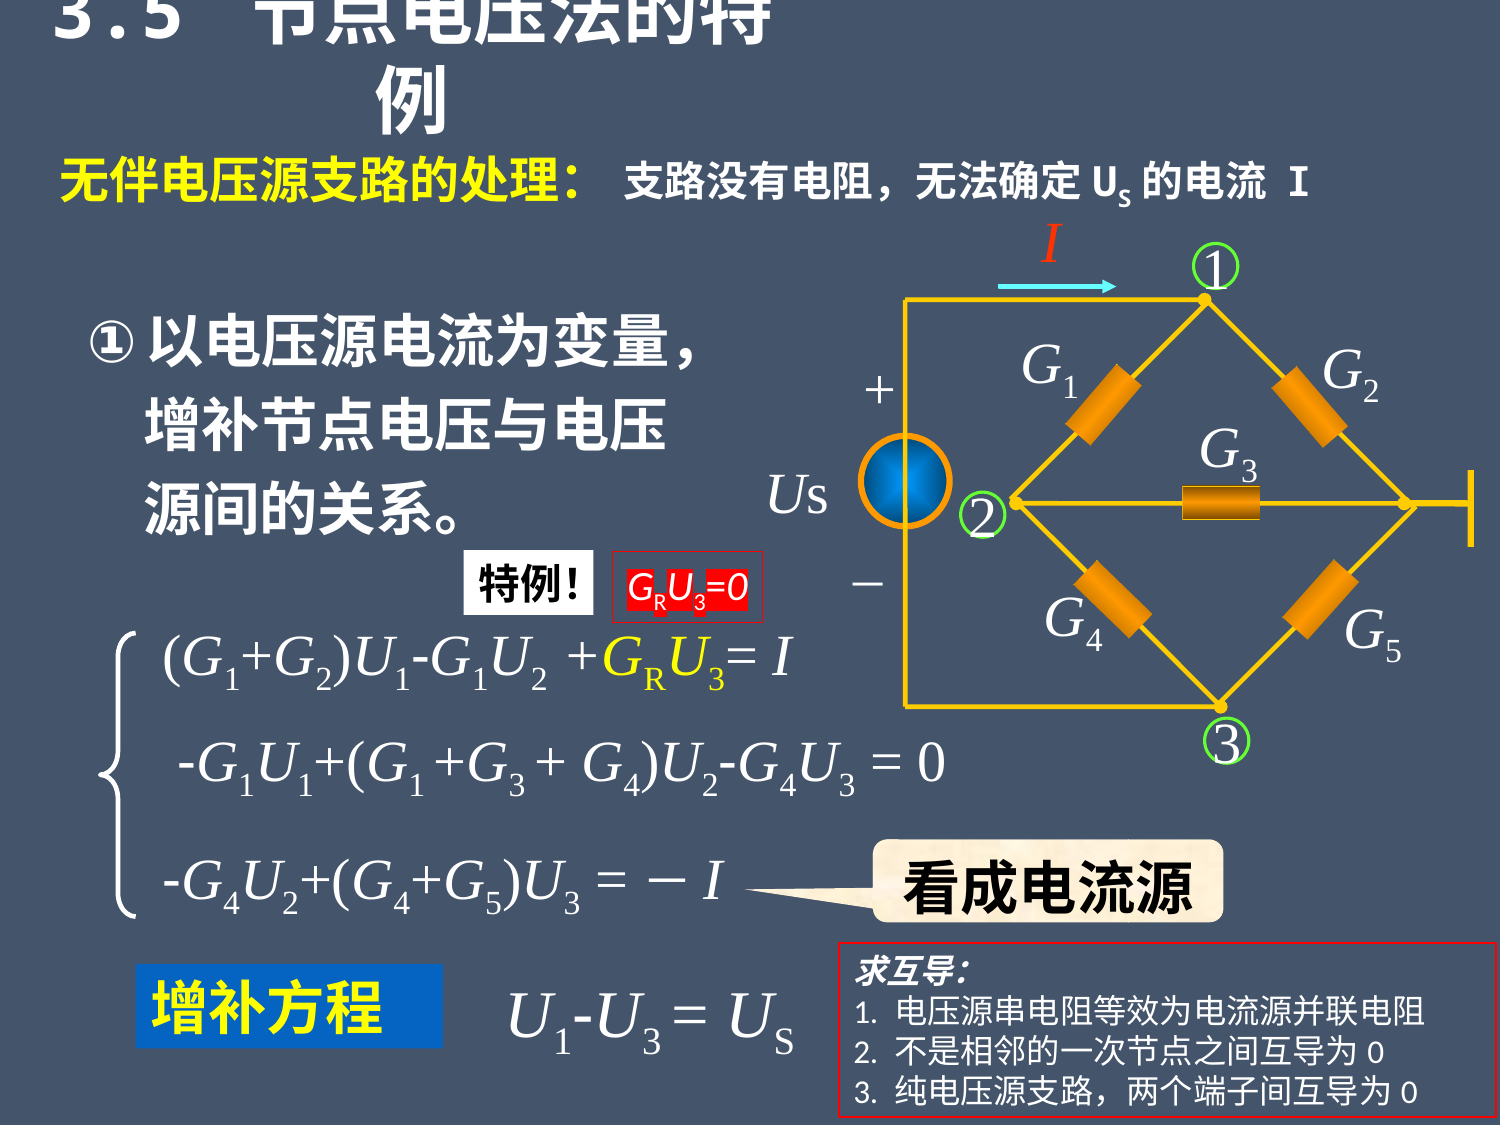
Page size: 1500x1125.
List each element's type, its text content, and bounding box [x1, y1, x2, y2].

text_box [100, 633, 136, 917]
text_box 求互导： 1. 电压源串电阻等效为电流源并联电阻 2. 不是相邻的一次节点之间互导为0 3. 纯电压源支路，两个端子间互导为0 [838, 942, 1497, 1118]
text_box -G1U1+(G1 +G3 + G4)U2-G4U3 = 0 [162, 715, 962, 811]
text_box 特例！ [463, 550, 594, 615]
text_box (G1+G2)U1-G1U2 +GRU3= I [147, 609, 749, 704]
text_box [998, 196, 1122, 287]
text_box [749, 243, 1474, 764]
text_box -G4U2+(G4+G5)U3 =－I [147, 833, 762, 929]
text_box 支路没有电阻，无法确定US的电流 I [608, 147, 1327, 220]
text_box 增补方程 [135, 963, 443, 1049]
text_box 无伴电压源支路的处理： [44, 141, 625, 216]
text_box 看成电流源 [744, 839, 1224, 923]
text_box U1-U3 = US [490, 963, 838, 1070]
text_box GRU3=0 [612, 551, 749, 623]
text_box 3.5 节点电压法的特例 [9, 0, 815, 151]
text_box 以电压源电流为变量，增补节点电压与电压源间的关系。 [72, 282, 687, 550]
